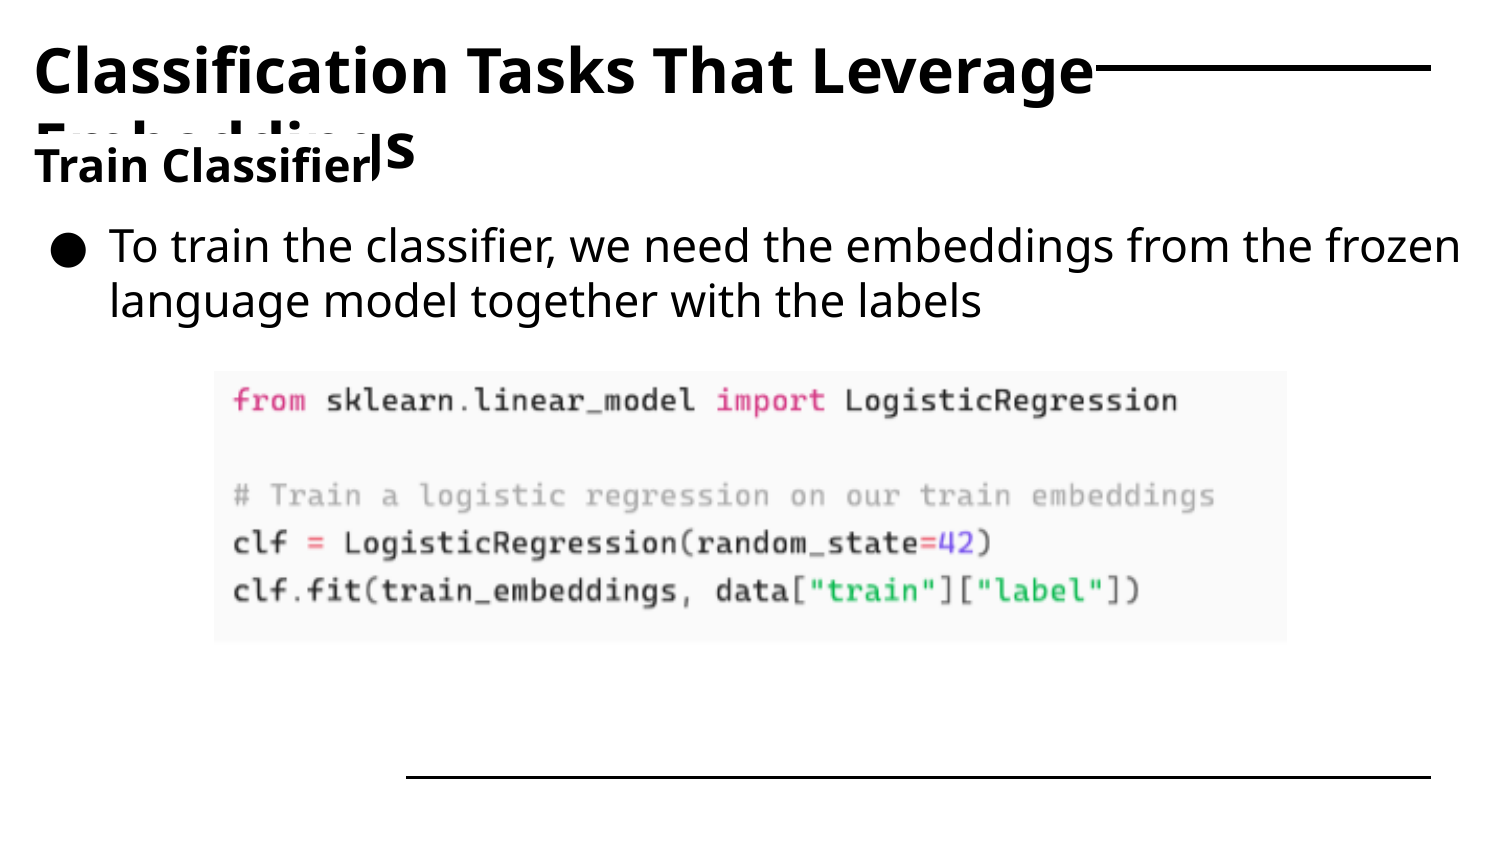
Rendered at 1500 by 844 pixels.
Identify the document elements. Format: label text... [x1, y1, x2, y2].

title Classification Tasks That Leverage Embeddings [19, 16, 1482, 122]
picture [213, 370, 1287, 669]
list Train Classifier To train the classifier, we need the embeddings from the frozen language model together with the labels [18, 122, 1482, 804]
